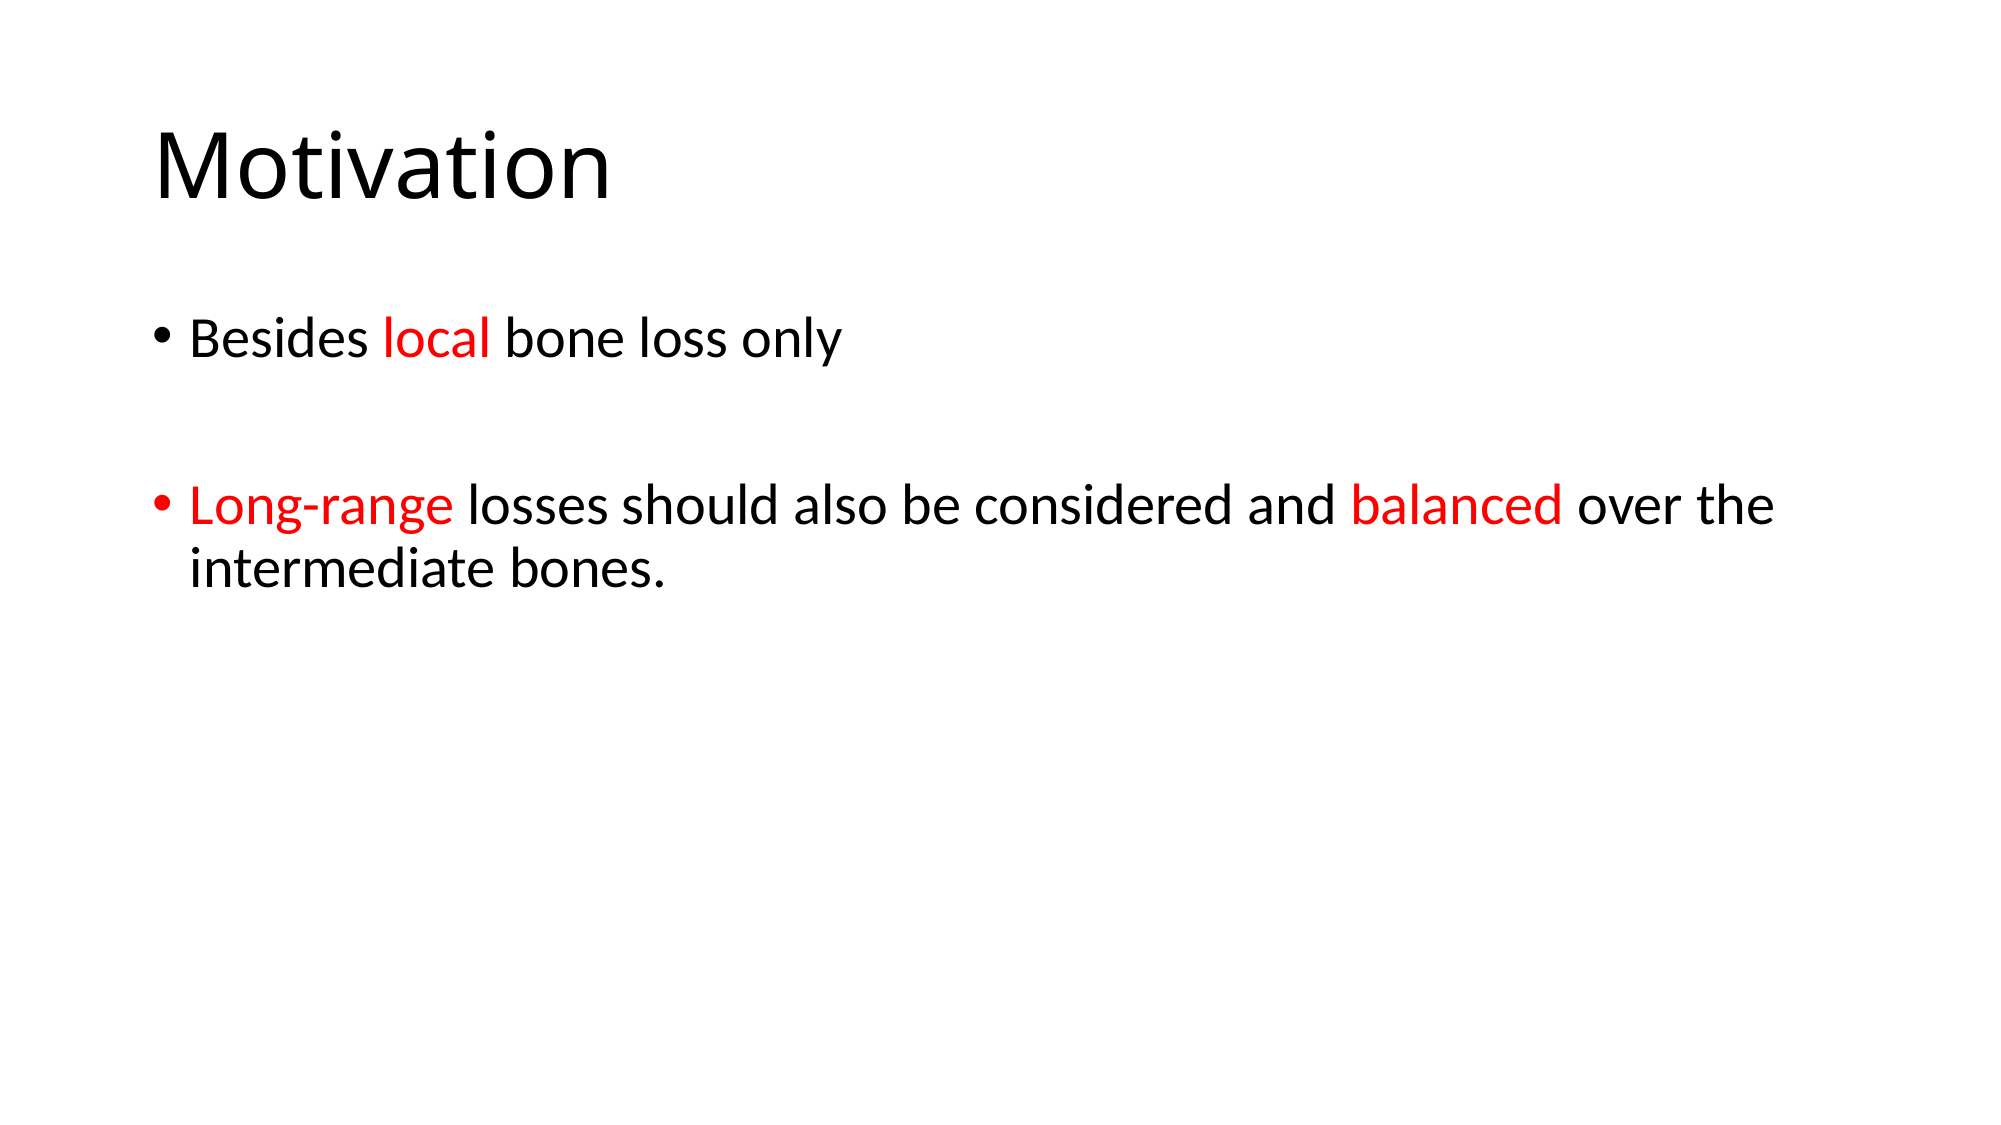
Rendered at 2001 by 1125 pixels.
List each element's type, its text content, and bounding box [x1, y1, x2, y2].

title Motivation [137, 59, 1863, 278]
list Besides local bone loss only Long-range losses should also be considered and balanced over the intermediate bones. [137, 299, 1863, 959]
